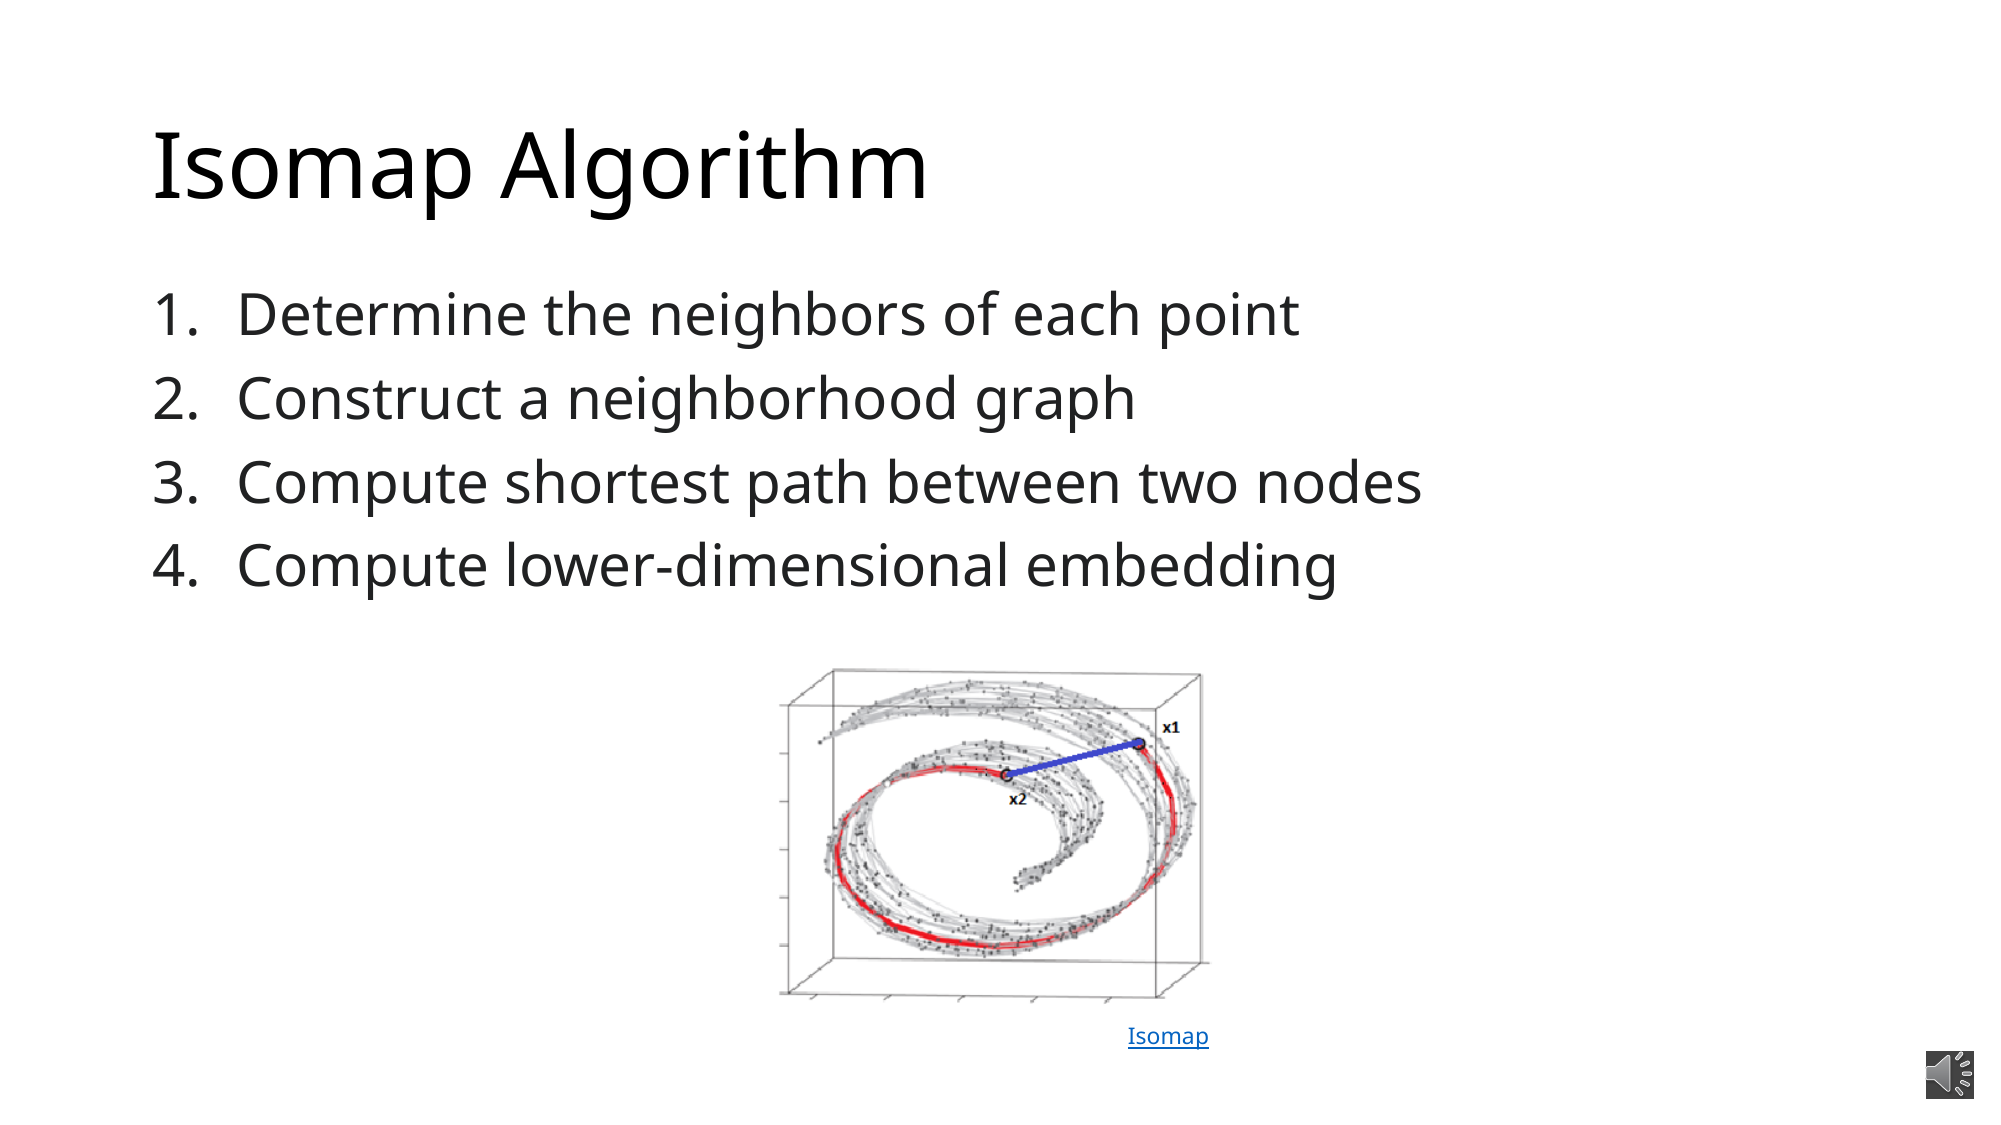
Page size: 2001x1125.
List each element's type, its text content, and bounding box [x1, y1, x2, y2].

picture [1924, 1049, 1976, 1100]
text_box Isomap [1113, 1015, 1227, 1061]
title Isomap Algorithm [137, 59, 1863, 278]
text_box Determine the neighbors of each point Construct a neighborhood graph Compute shortest path between two nodes Compute lower-dimensional embedding [137, 278, 1863, 621]
picture [773, 666, 1227, 1015]
